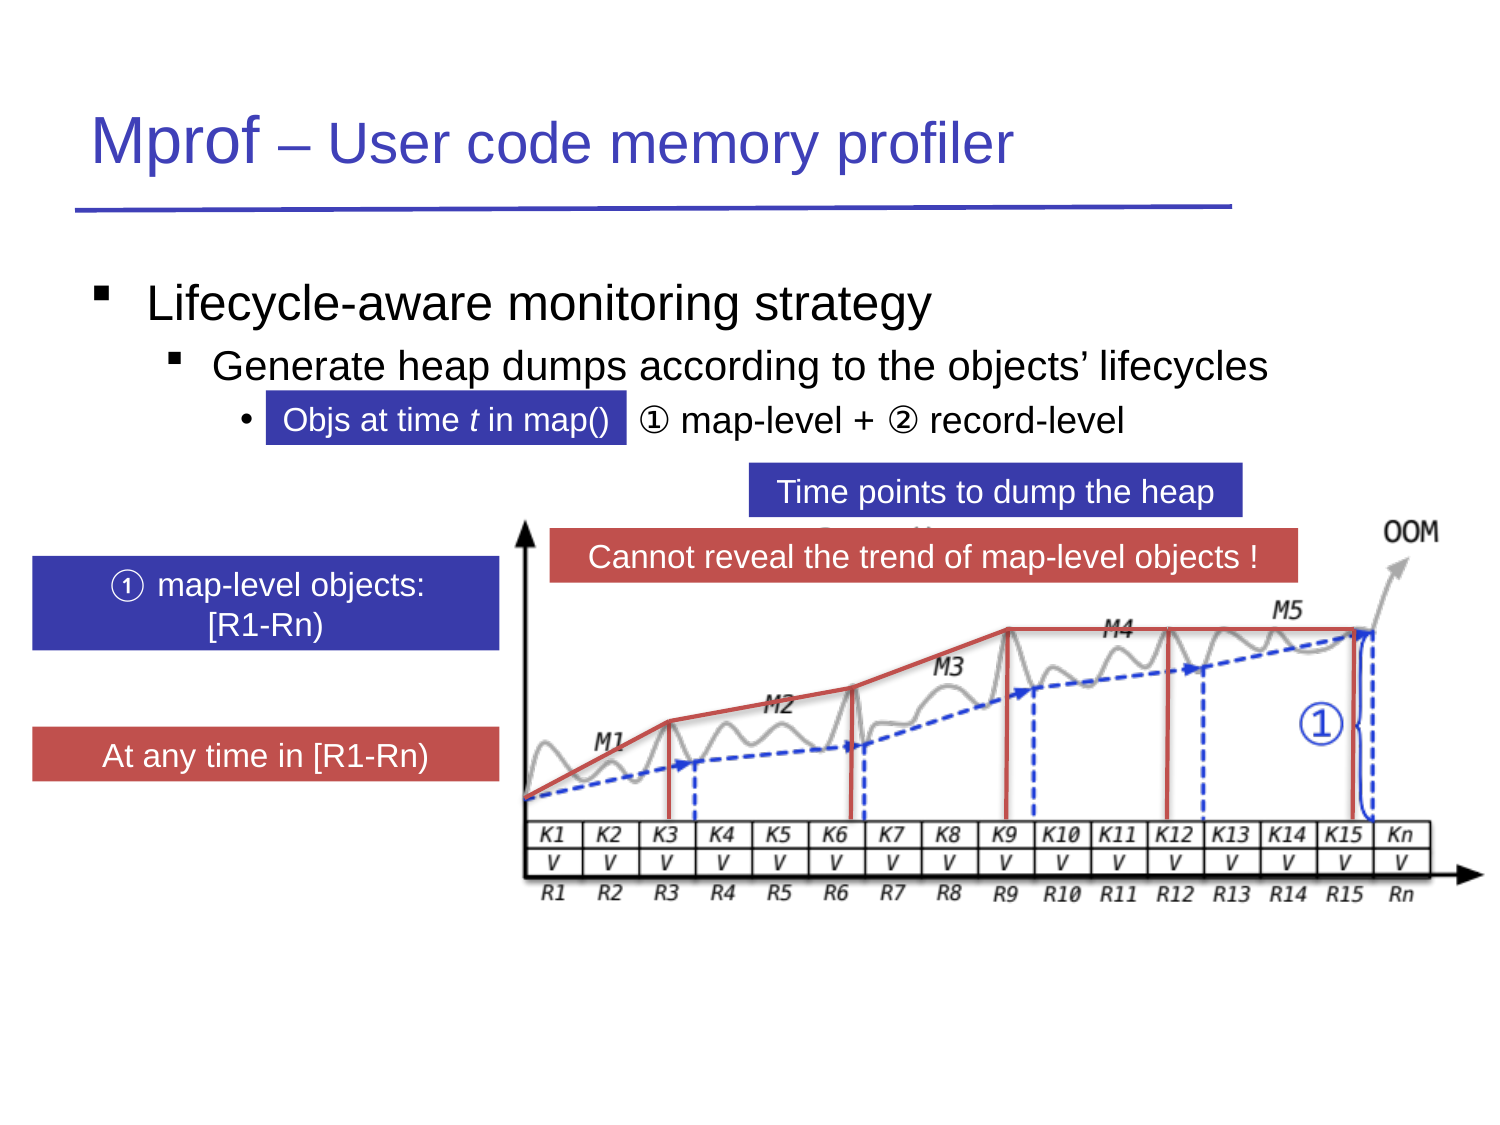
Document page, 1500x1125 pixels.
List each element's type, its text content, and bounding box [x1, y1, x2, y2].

text_box ① map-level objects: [R1-Rn) [32, 555, 500, 651]
text_box At any time in [R1-Rn) [32, 726, 500, 782]
picture [513, 503, 1500, 911]
title Mprof – User code memory profiler [75, 67, 1425, 207]
text_box Objs at time t in map() [265, 390, 627, 445]
text_box Time points to dump the heap [748, 462, 1243, 502]
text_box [524, 629, 1355, 820]
list Lifecycle-aware monitoring strategy Generate heap dumps according to the objects’ lifecycles map(): ① map-level + ② record-level [75, 262, 1425, 1005]
